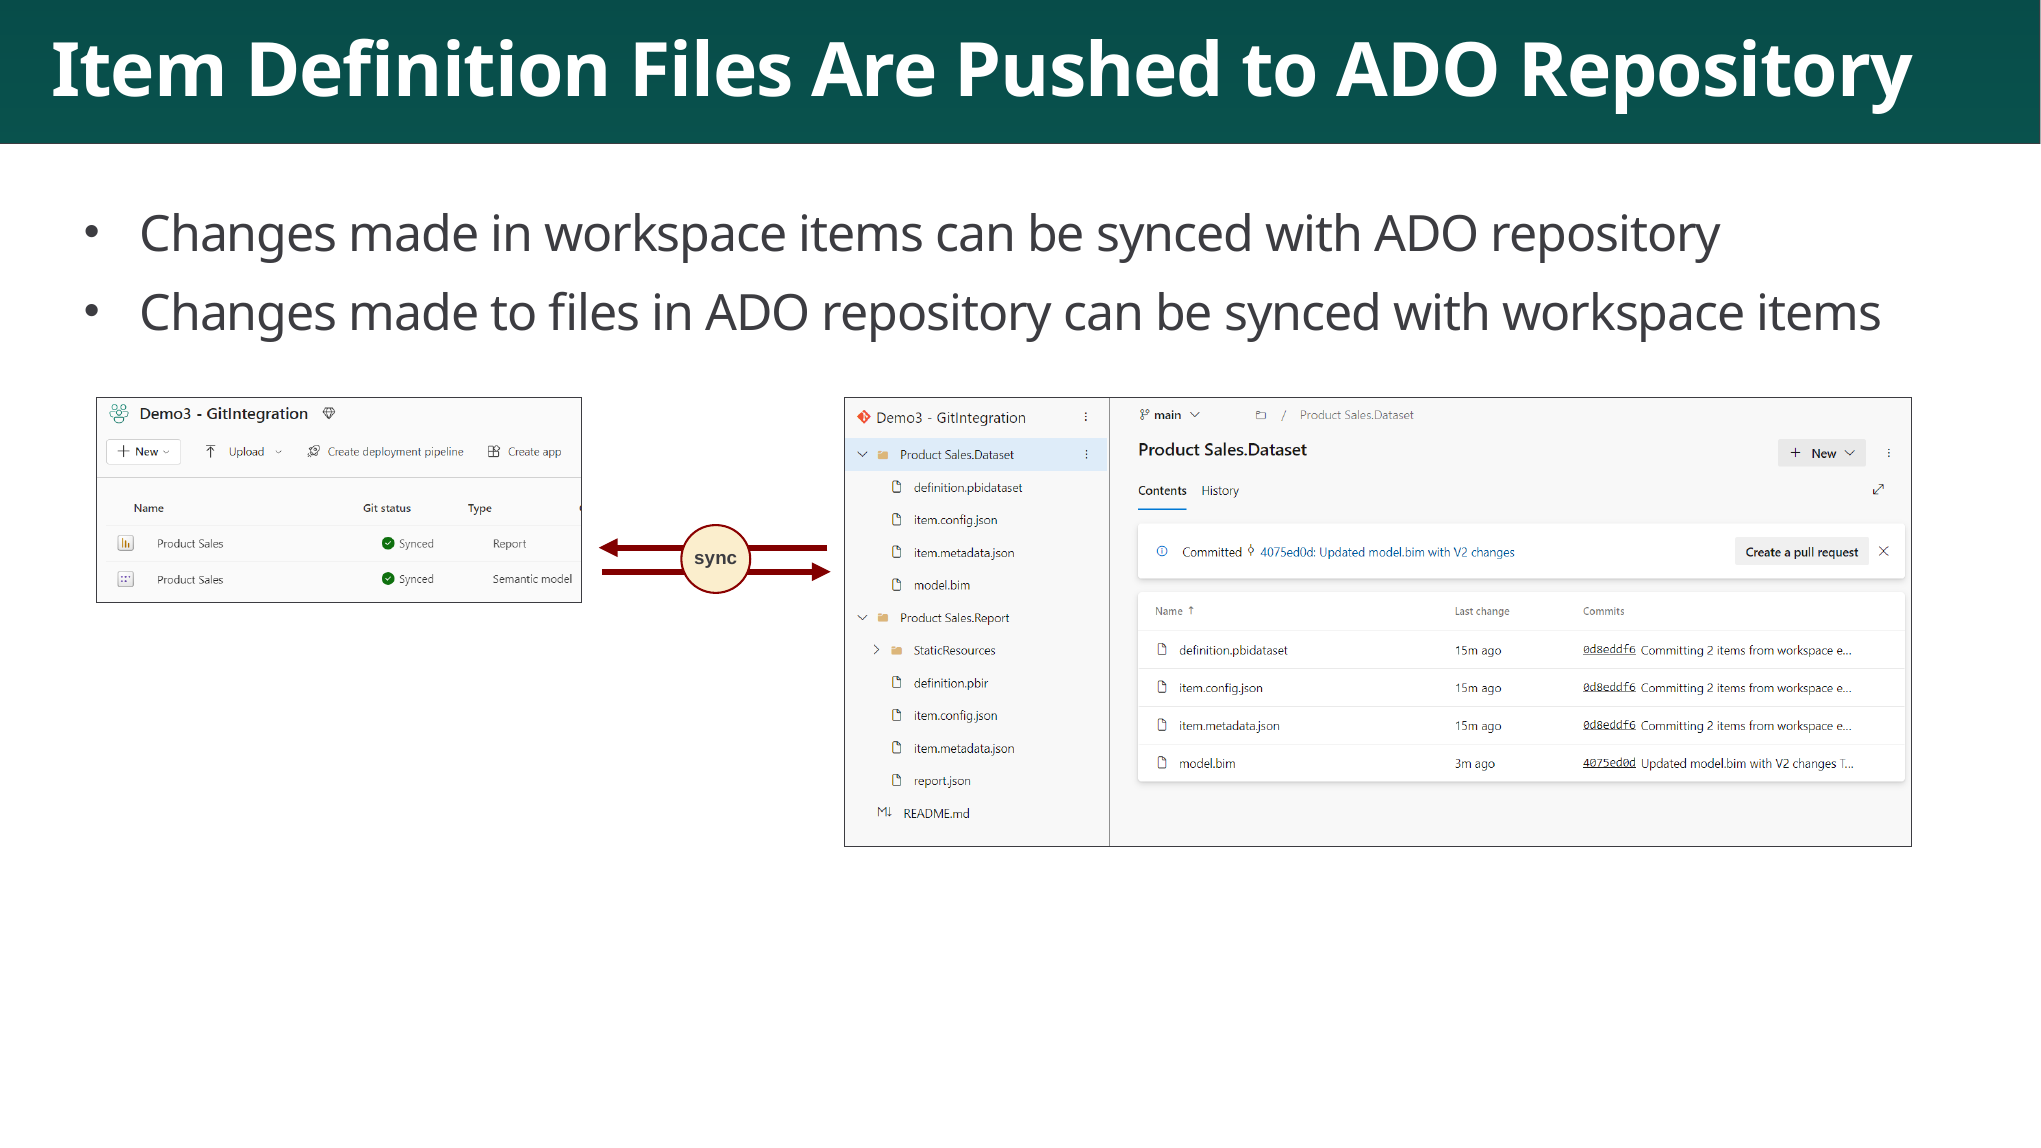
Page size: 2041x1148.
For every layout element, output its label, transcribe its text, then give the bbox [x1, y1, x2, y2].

list Changes made in workspace items can be synced with ADO repository Changes made to files in ADO repository can be synced with workspace items [83, 201, 1988, 342]
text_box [598, 524, 831, 594]
title Item Definition Files Are Pushed to ADO Repository [51, 31, 1988, 113]
picture [96, 397, 582, 604]
picture [844, 397, 1912, 847]
